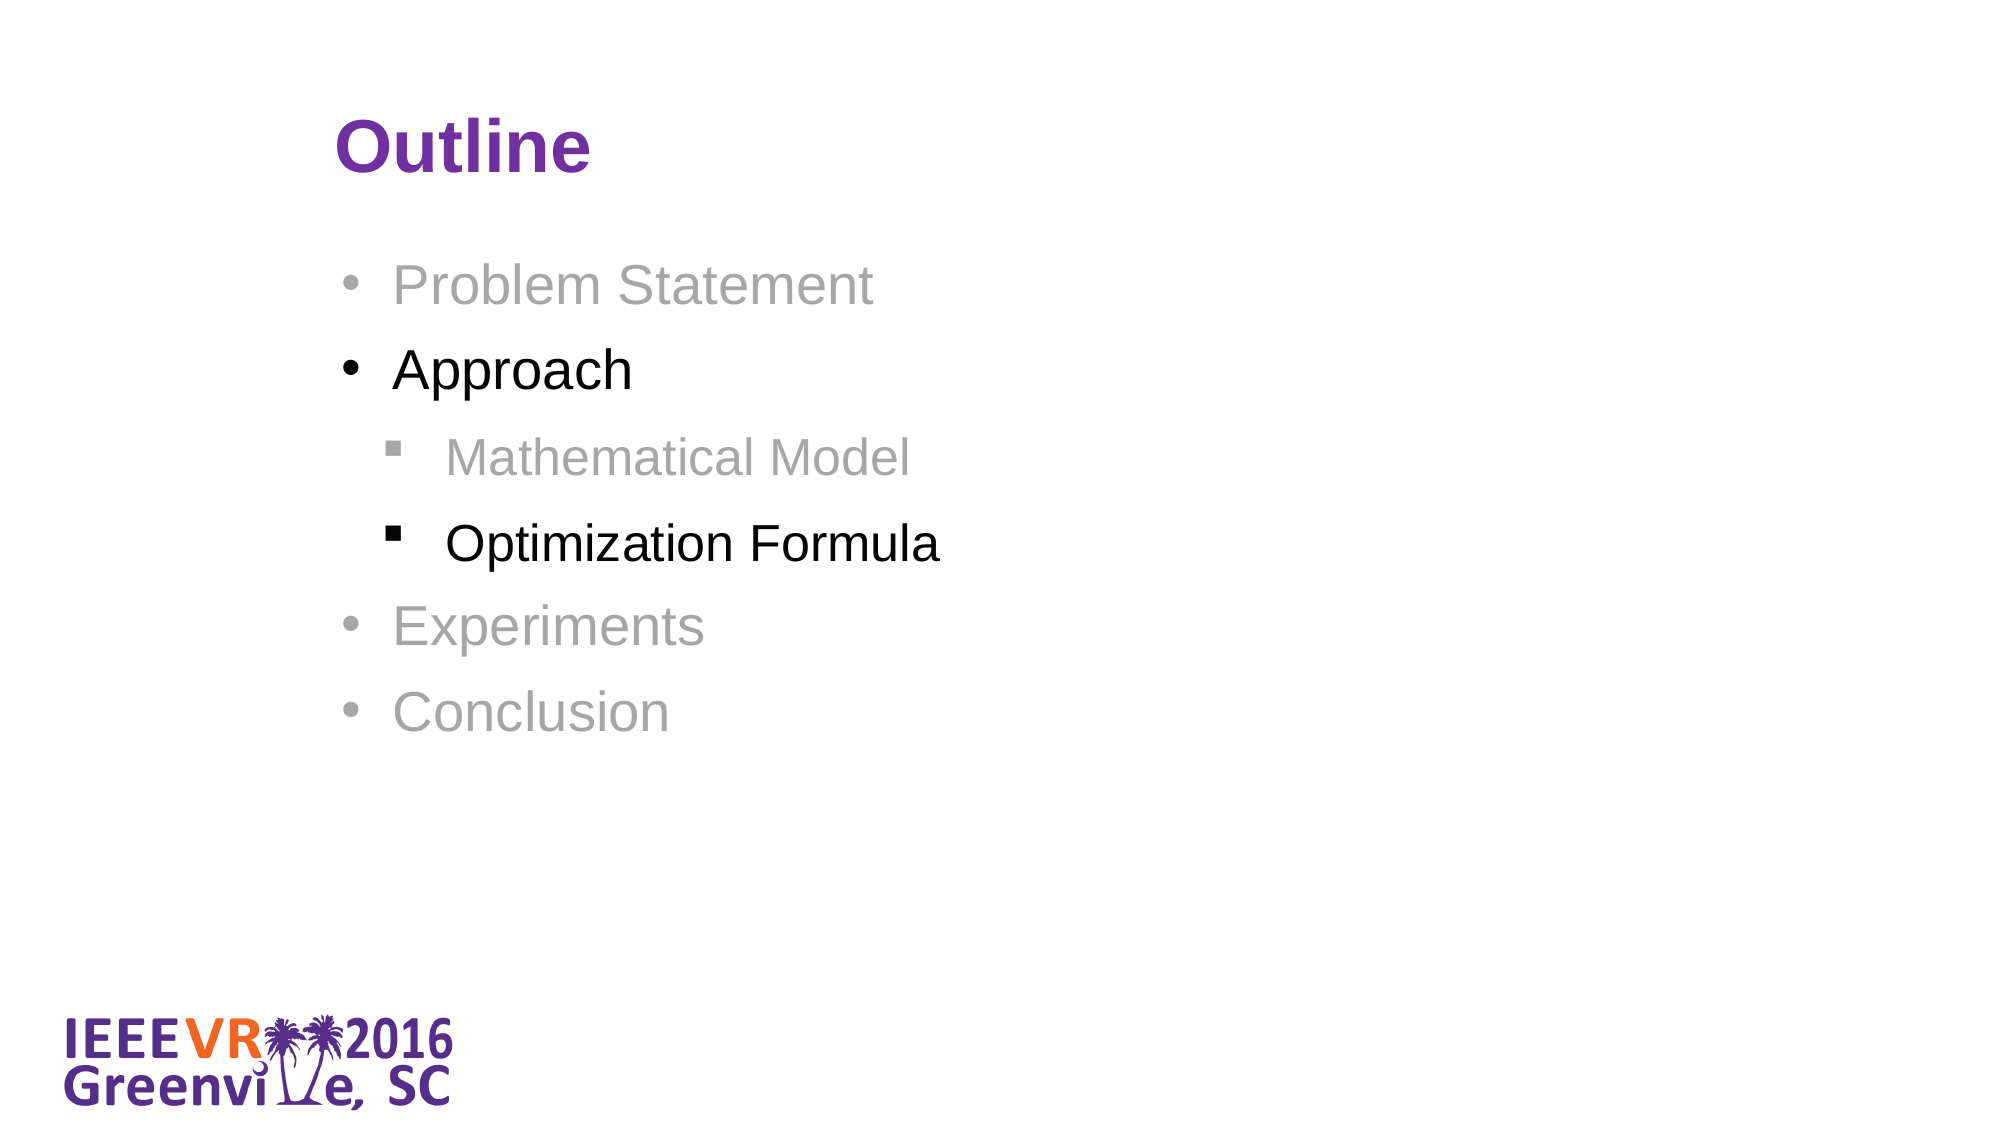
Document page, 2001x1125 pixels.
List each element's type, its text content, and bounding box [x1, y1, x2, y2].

text_box Problem Statement Approach Mathematical Model Optimization Formula Experiments Conclusion [326, 224, 1502, 750]
title Outline [326, 72, 1678, 224]
picture [61, 1013, 462, 1114]
